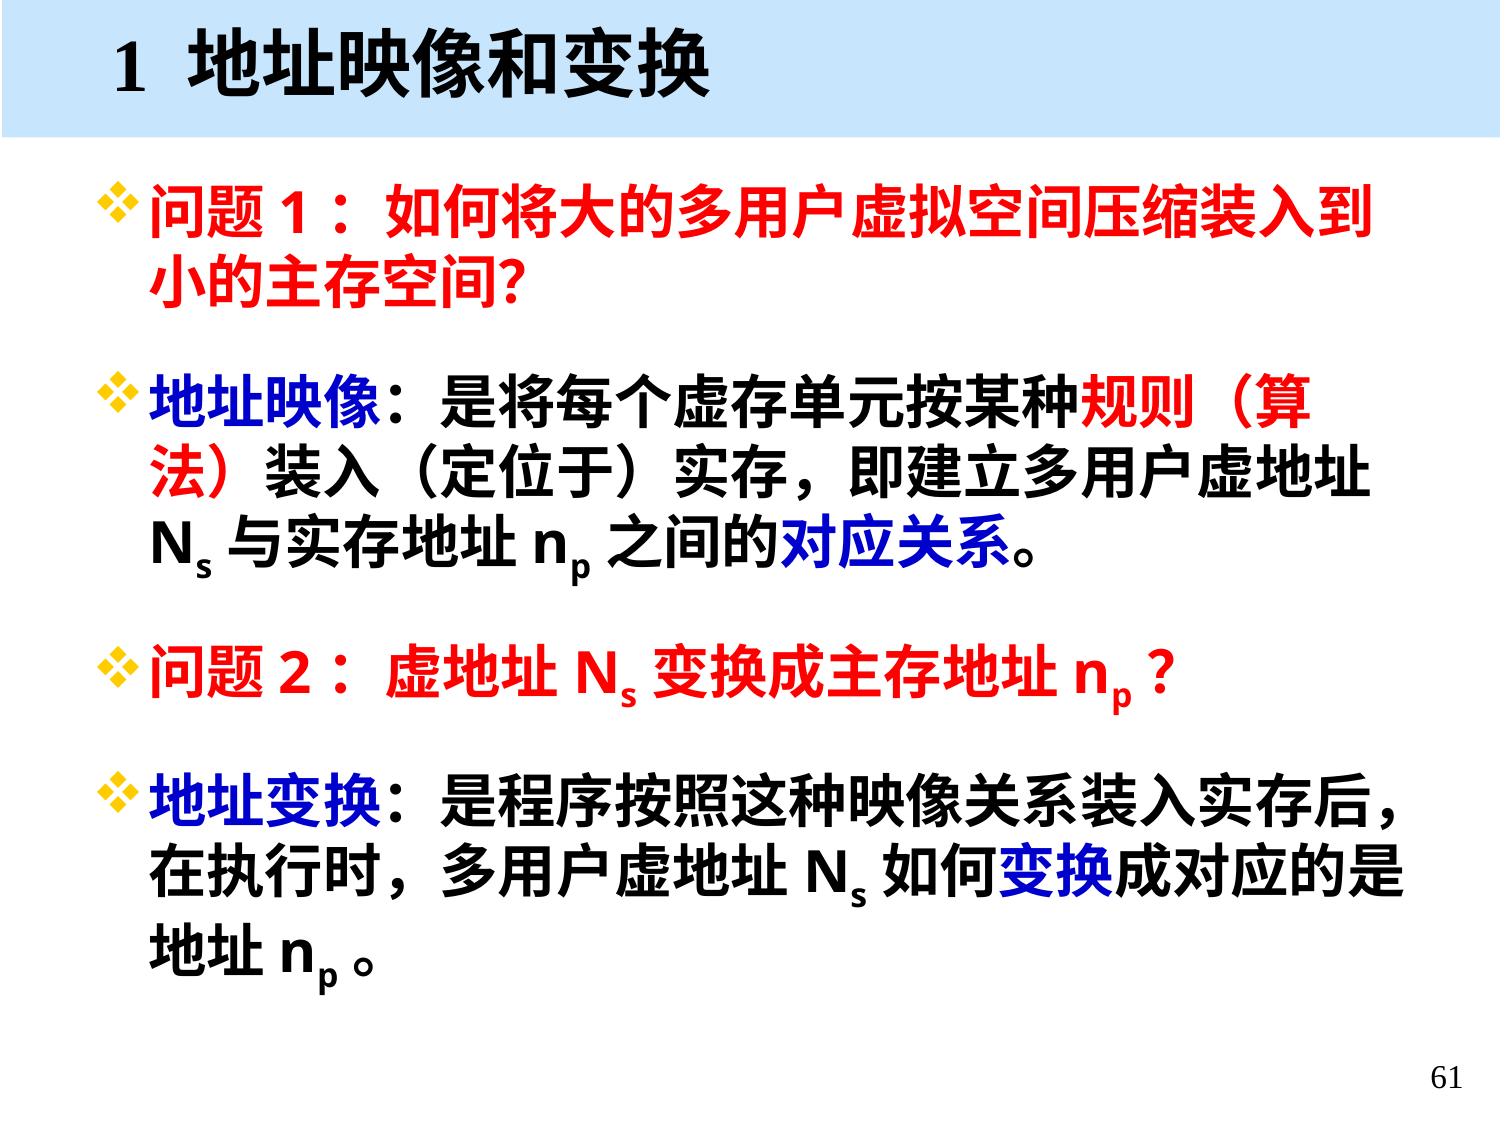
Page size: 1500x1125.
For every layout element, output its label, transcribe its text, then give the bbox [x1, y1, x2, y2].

list 问题1：如何将大的多用户虚拟空间压缩装入到小的主存空间？ 地址映像：是将每个虚存单元按某种规则（算法）装入（定位于）实存，即建立多用户虚地址Ns与实存地址np之间的对应关系。 问题2：虚地址Ns变换成主存地址np？ 地址变换：是程序按照这种映像关系装入实存后，在执行时，多用户虚地址Ns如何变换成对应的是地址np。 [76, 167, 1428, 981]
title 1 地址映像和变换 [96, 11, 1385, 112]
